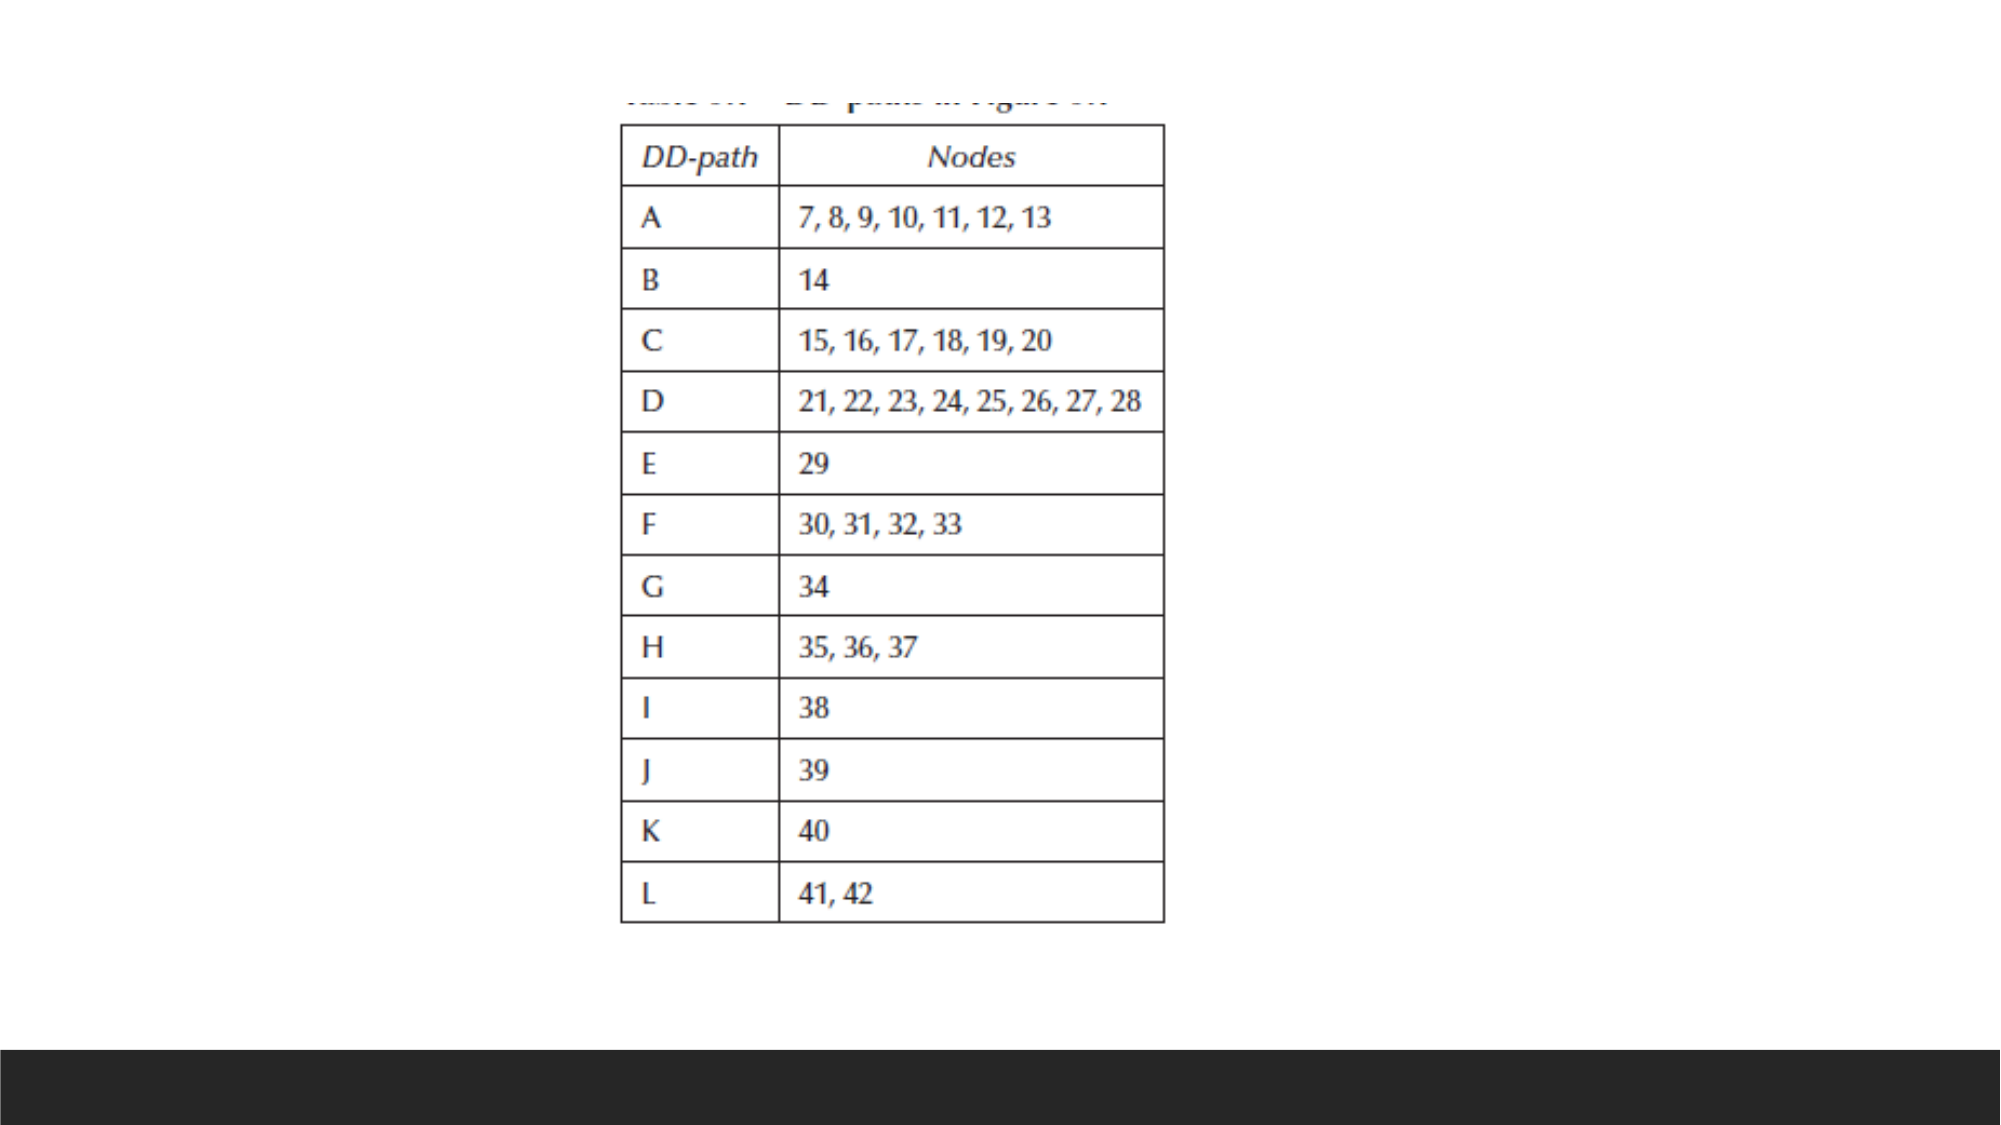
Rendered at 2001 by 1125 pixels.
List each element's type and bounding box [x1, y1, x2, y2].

picture [595, 102, 1251, 981]
